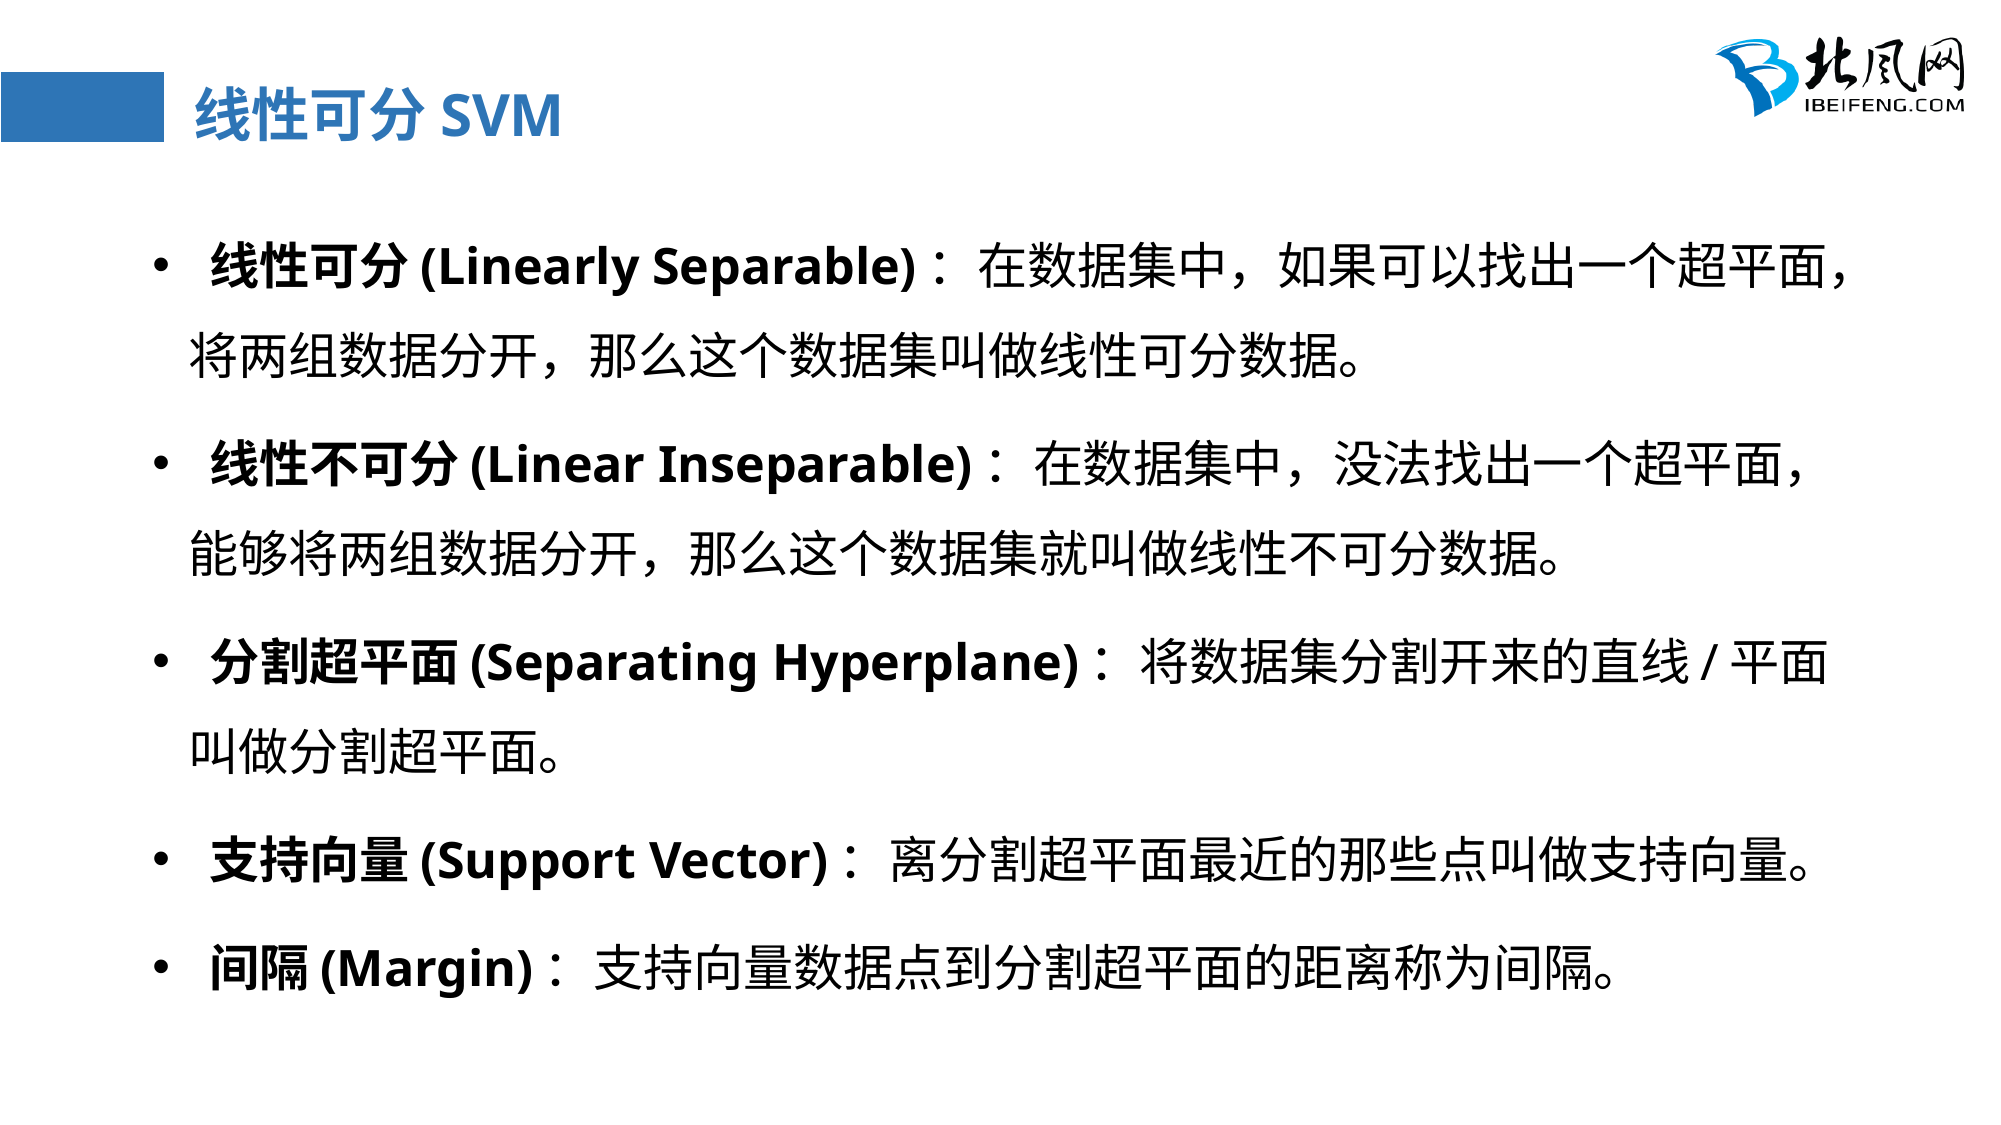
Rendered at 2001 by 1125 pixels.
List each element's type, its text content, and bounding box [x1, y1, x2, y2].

picture [1904, 27, 1974, 119]
title 线性可分SVM [178, 27, 1904, 208]
list 线性可分(Linearly Separable)：在数据集中，如果可以找出一个超平面，将两组数据分开，那么这个数据集叫做线性可分数据。 线性不可分(Linear Inseparable)：在数据集中，没法找出一个超平面，能够将两组数据分开，那么这个数据集就叫做线性不可分数据。 分割超平面(Separating Hyperplane)：将数据集分割开来的直线/平面叫做分割超平面。 支持向量(Support Vector)：离分割超平面最近的那些点叫做支持向量。 间隔(Margin)：支持向量数据点到分割超平面的距离称为间隔。 [137, 196, 1863, 1014]
